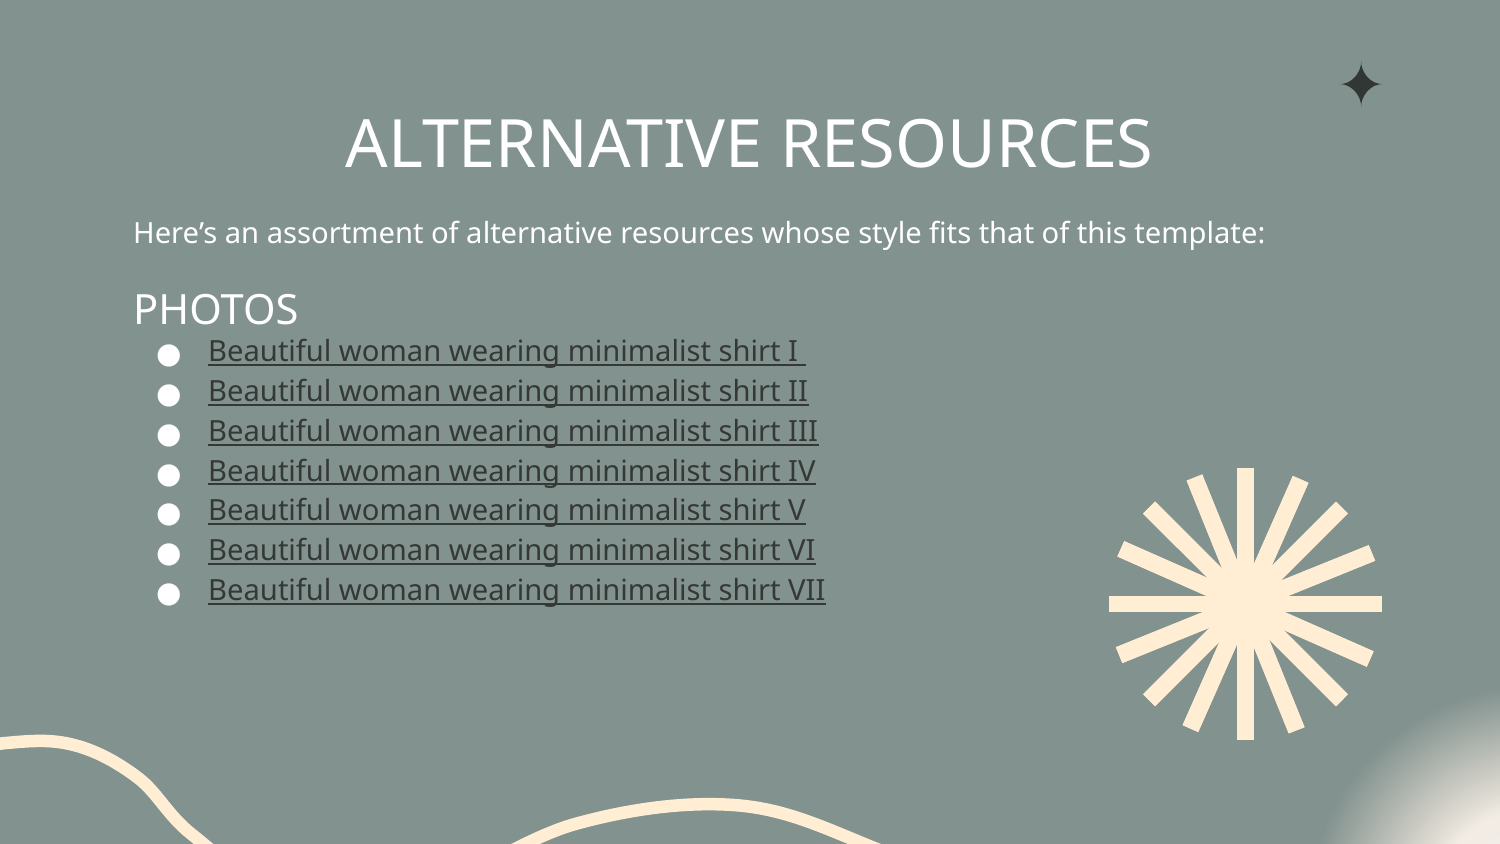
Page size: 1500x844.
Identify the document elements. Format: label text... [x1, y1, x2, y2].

title ALTERNATIVE RESOURCES [118, 85, 1382, 180]
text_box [1108, 467, 1383, 741]
list Here’s an assortment of alternative resources whose style fits that of this template: PHOTOS Beautiful woman wearing minimalist shirt I Beautiful woman wearing minimalist shirt II Beautiful woman wearing minimalist shirt III Beautiful woman wearing minimalist shirt IV Beautiful woman wearing minimalist shirt V Beautiful woman wearing minimalist shirt VI Beautiful woman wearing minimalist shirt VII [118, 199, 1382, 741]
